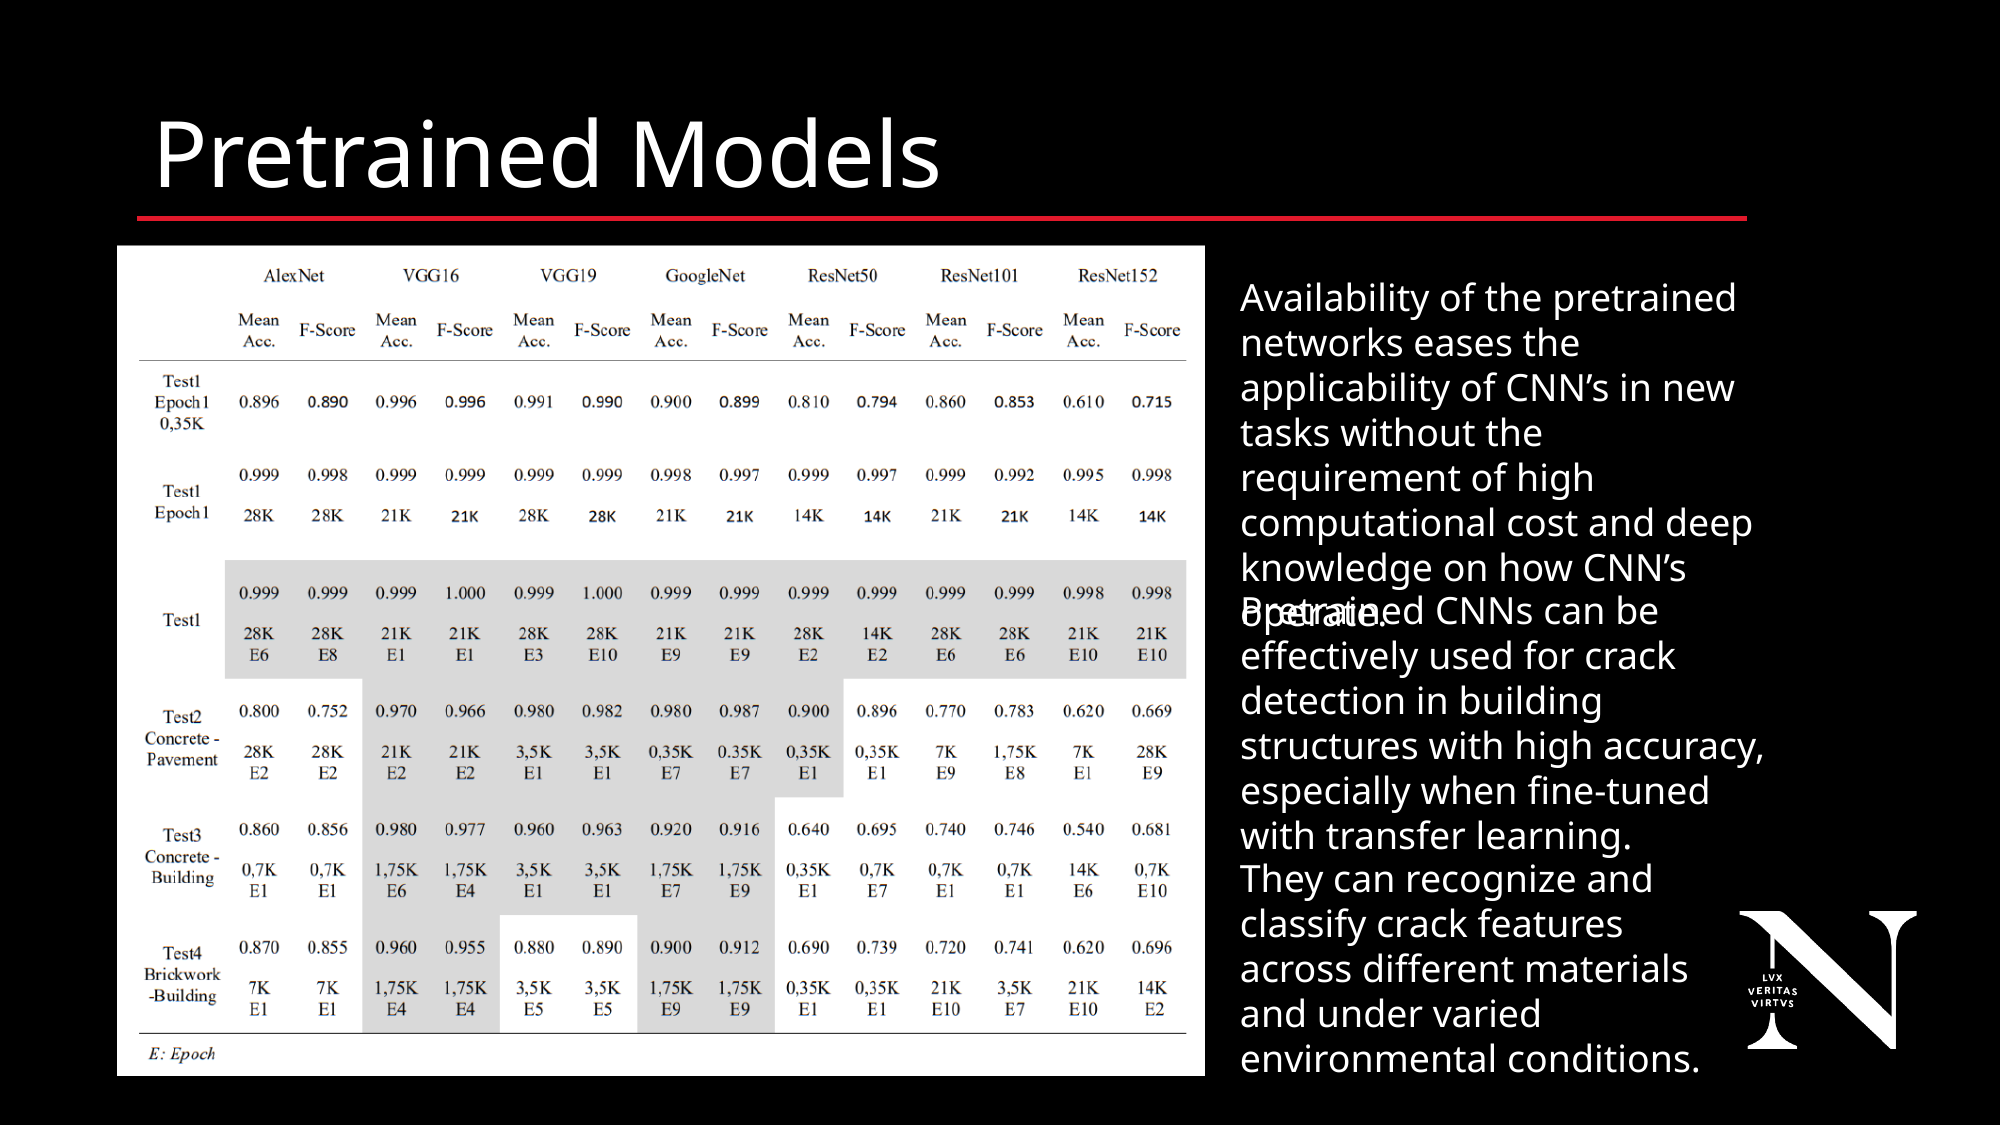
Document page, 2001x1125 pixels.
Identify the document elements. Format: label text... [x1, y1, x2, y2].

text_box Pretrained CNNs can be effectively used for crack detection in building structures with high accuracy, especially when fine-tuned with transfer learning. [1225, 580, 1788, 865]
title Pretrained Models [137, 49, 1863, 267]
picture [117, 116, 1204, 1125]
text_box They can recognize and classify crack features across different materials and under varied environmental conditions. [1225, 847, 1758, 1088]
text_box Availability of the pretrained networks eases the applicability of CNN’s in new tasks without the requirement of high computational cost and deep knowledge on how CNN’s operate. [1225, 266, 1788, 580]
